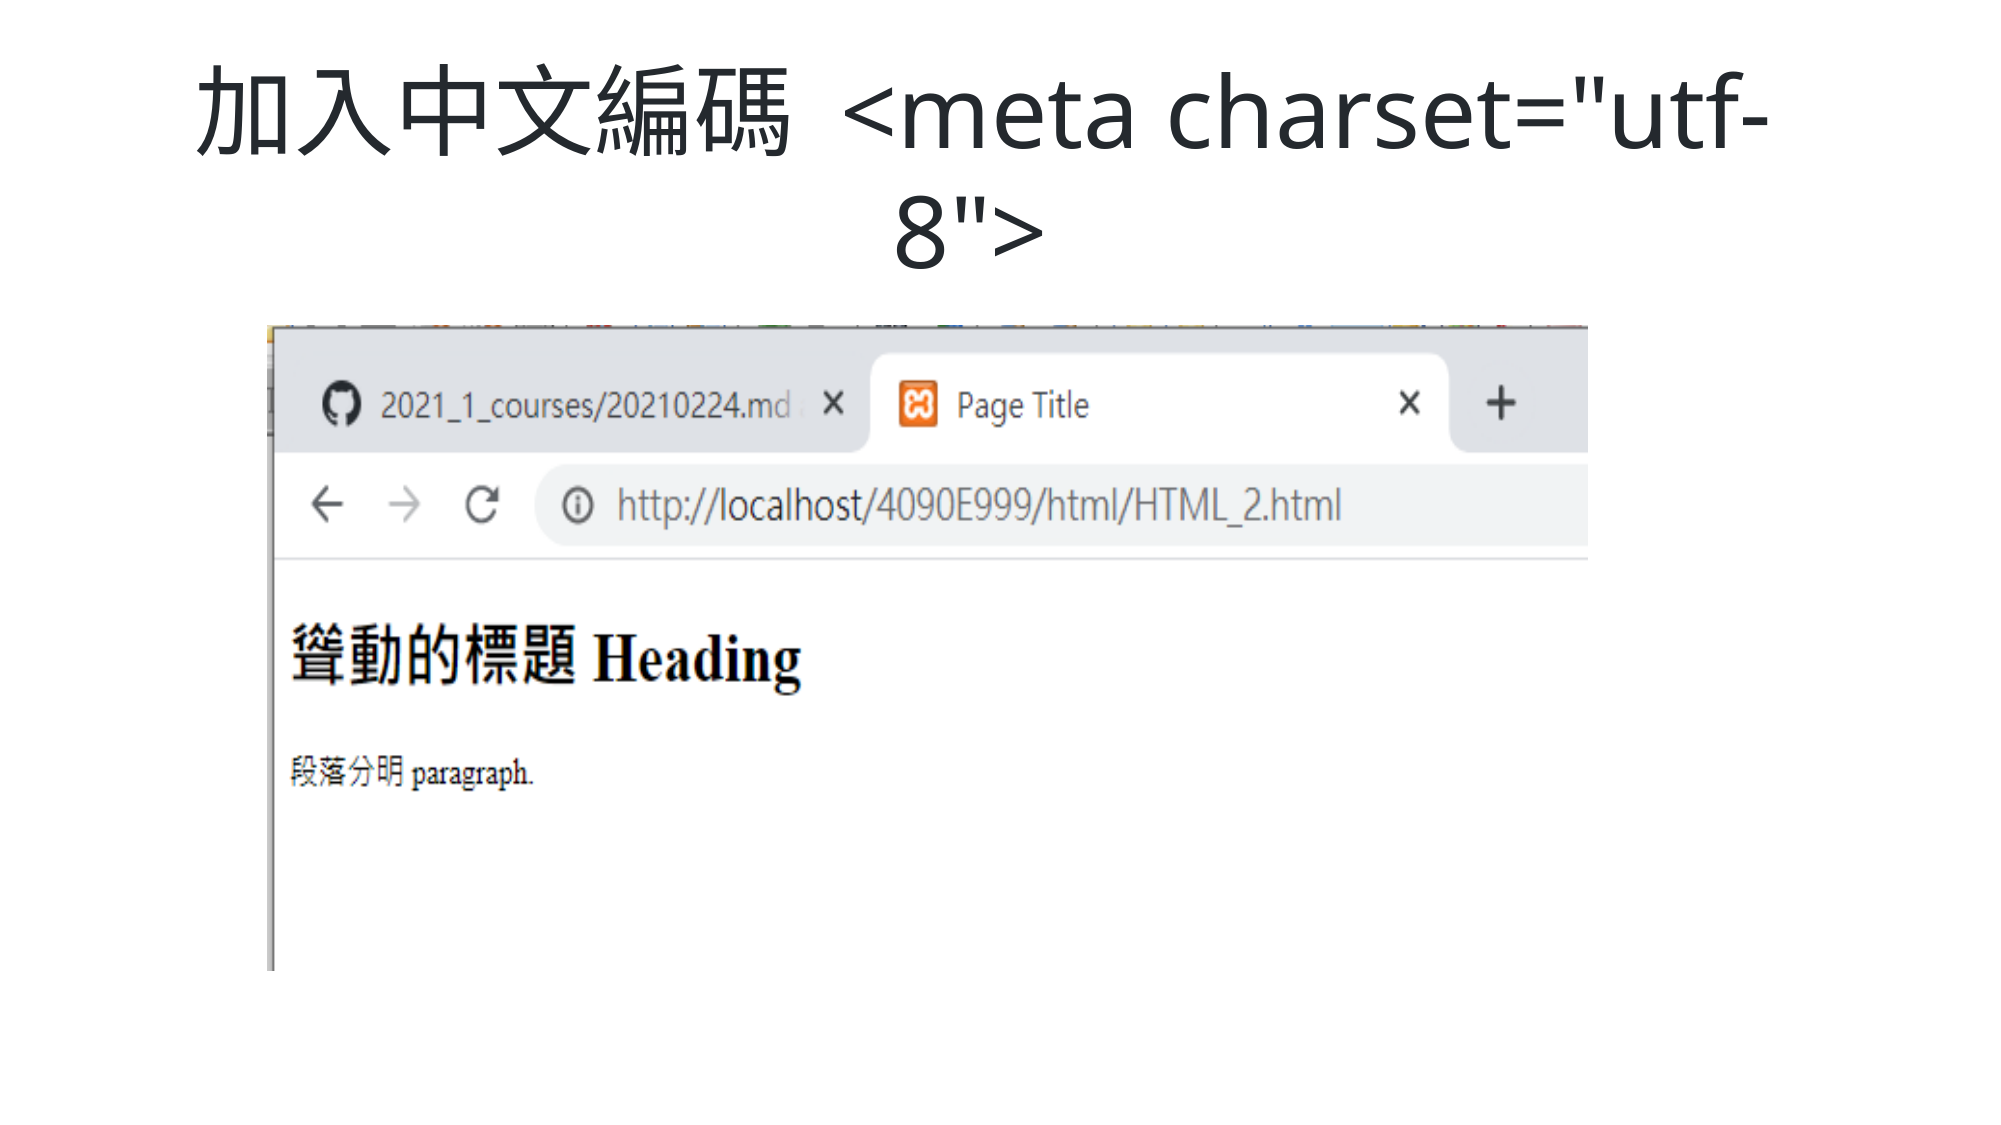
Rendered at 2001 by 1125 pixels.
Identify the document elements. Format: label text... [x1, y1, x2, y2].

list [267, 325, 1588, 971]
title 加入中文編碼 <meta charset="utf-8"> [137, 48, 1830, 289]
